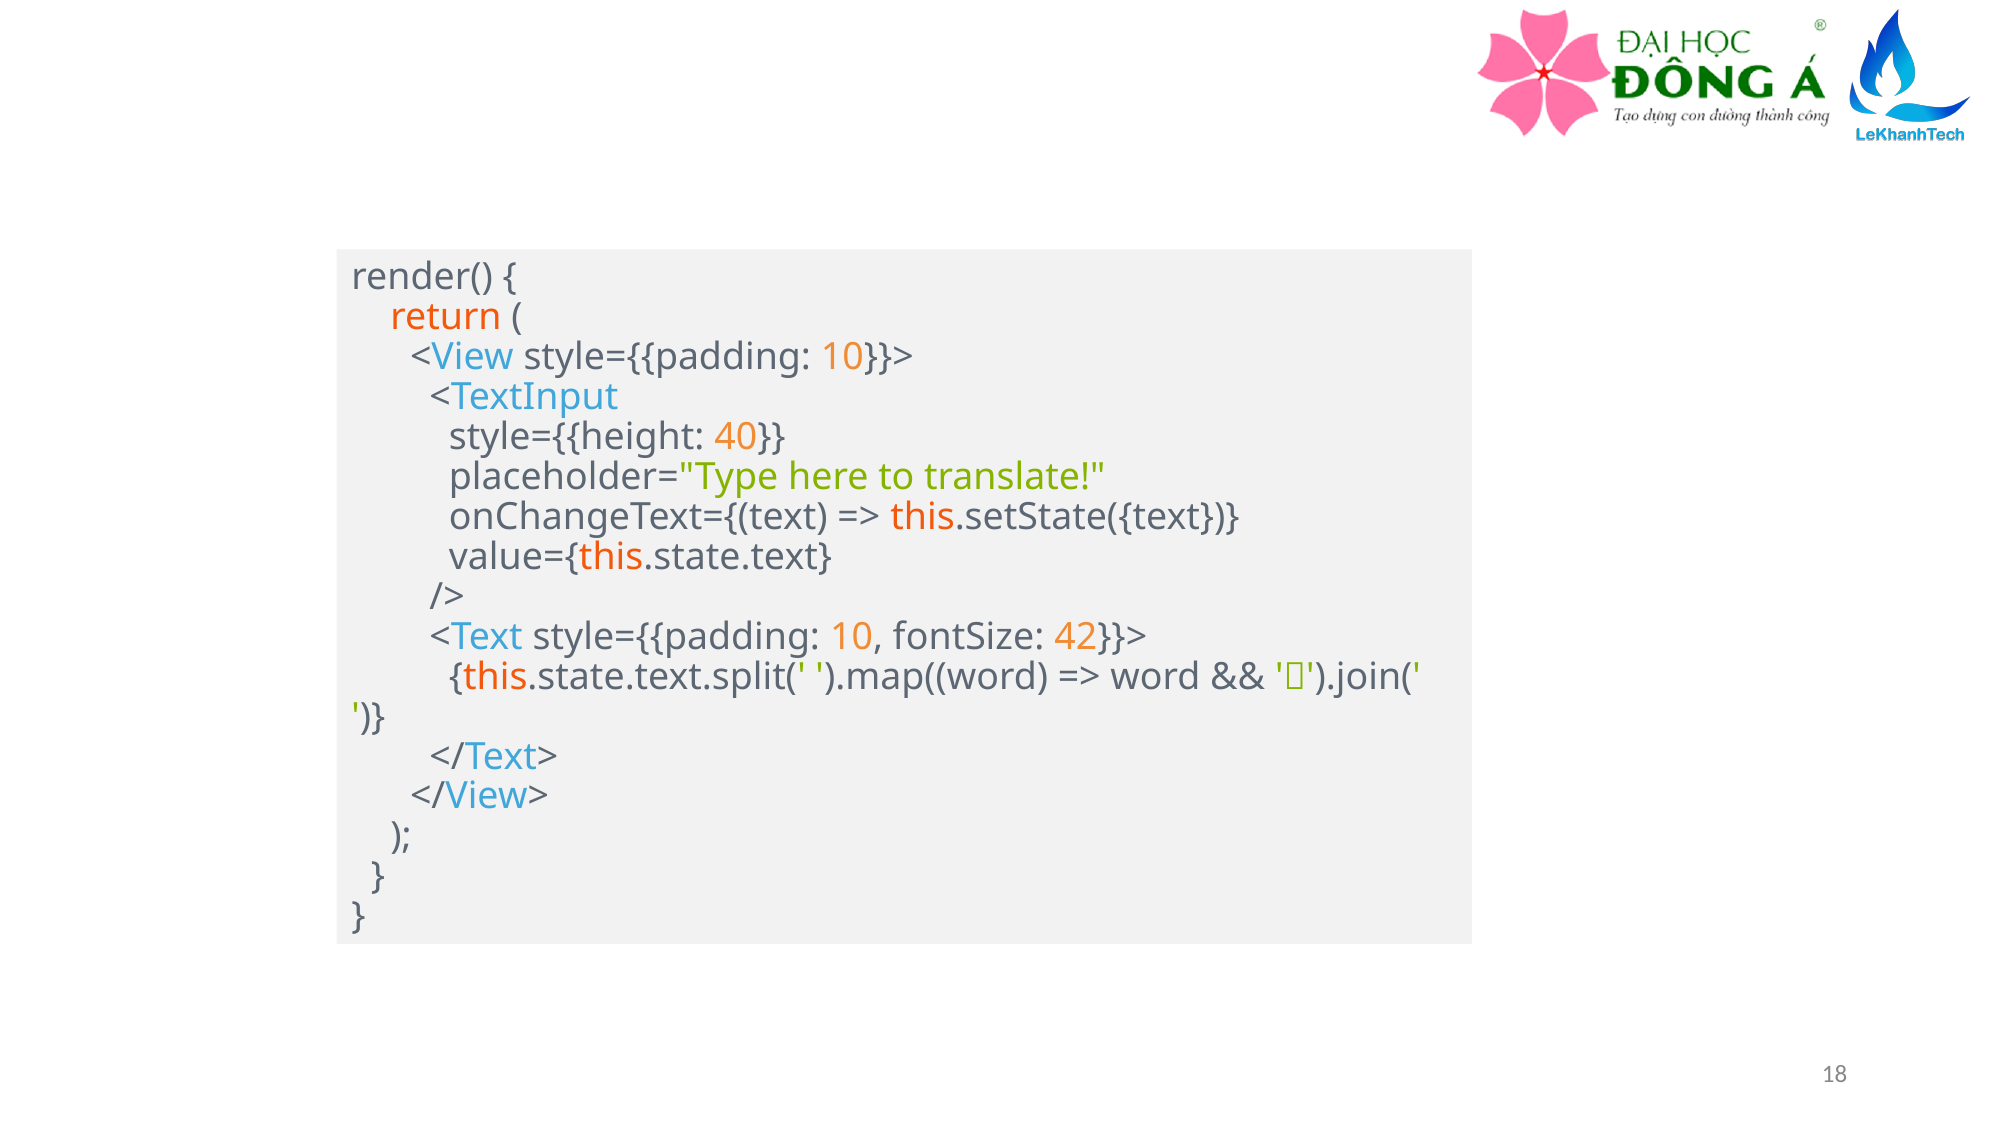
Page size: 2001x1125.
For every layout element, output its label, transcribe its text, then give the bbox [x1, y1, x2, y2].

picture [1465, 5, 1980, 144]
slide_number 18 [1412, 1042, 1863, 1103]
text_box render() { return ( <View style={{padding: 10}}> <TextInput style={{height: 40}} placeholder="Type here to translate!" onChangeText={(text) => this.setState({text})} value={this.state.text} /> <Text style={{padding: 10, fontSize: 42}}> {this.state.text.split(' ').map((word) => word && '🍕').join(' ')} </Text> </View> ); } } [336, 249, 1472, 944]
